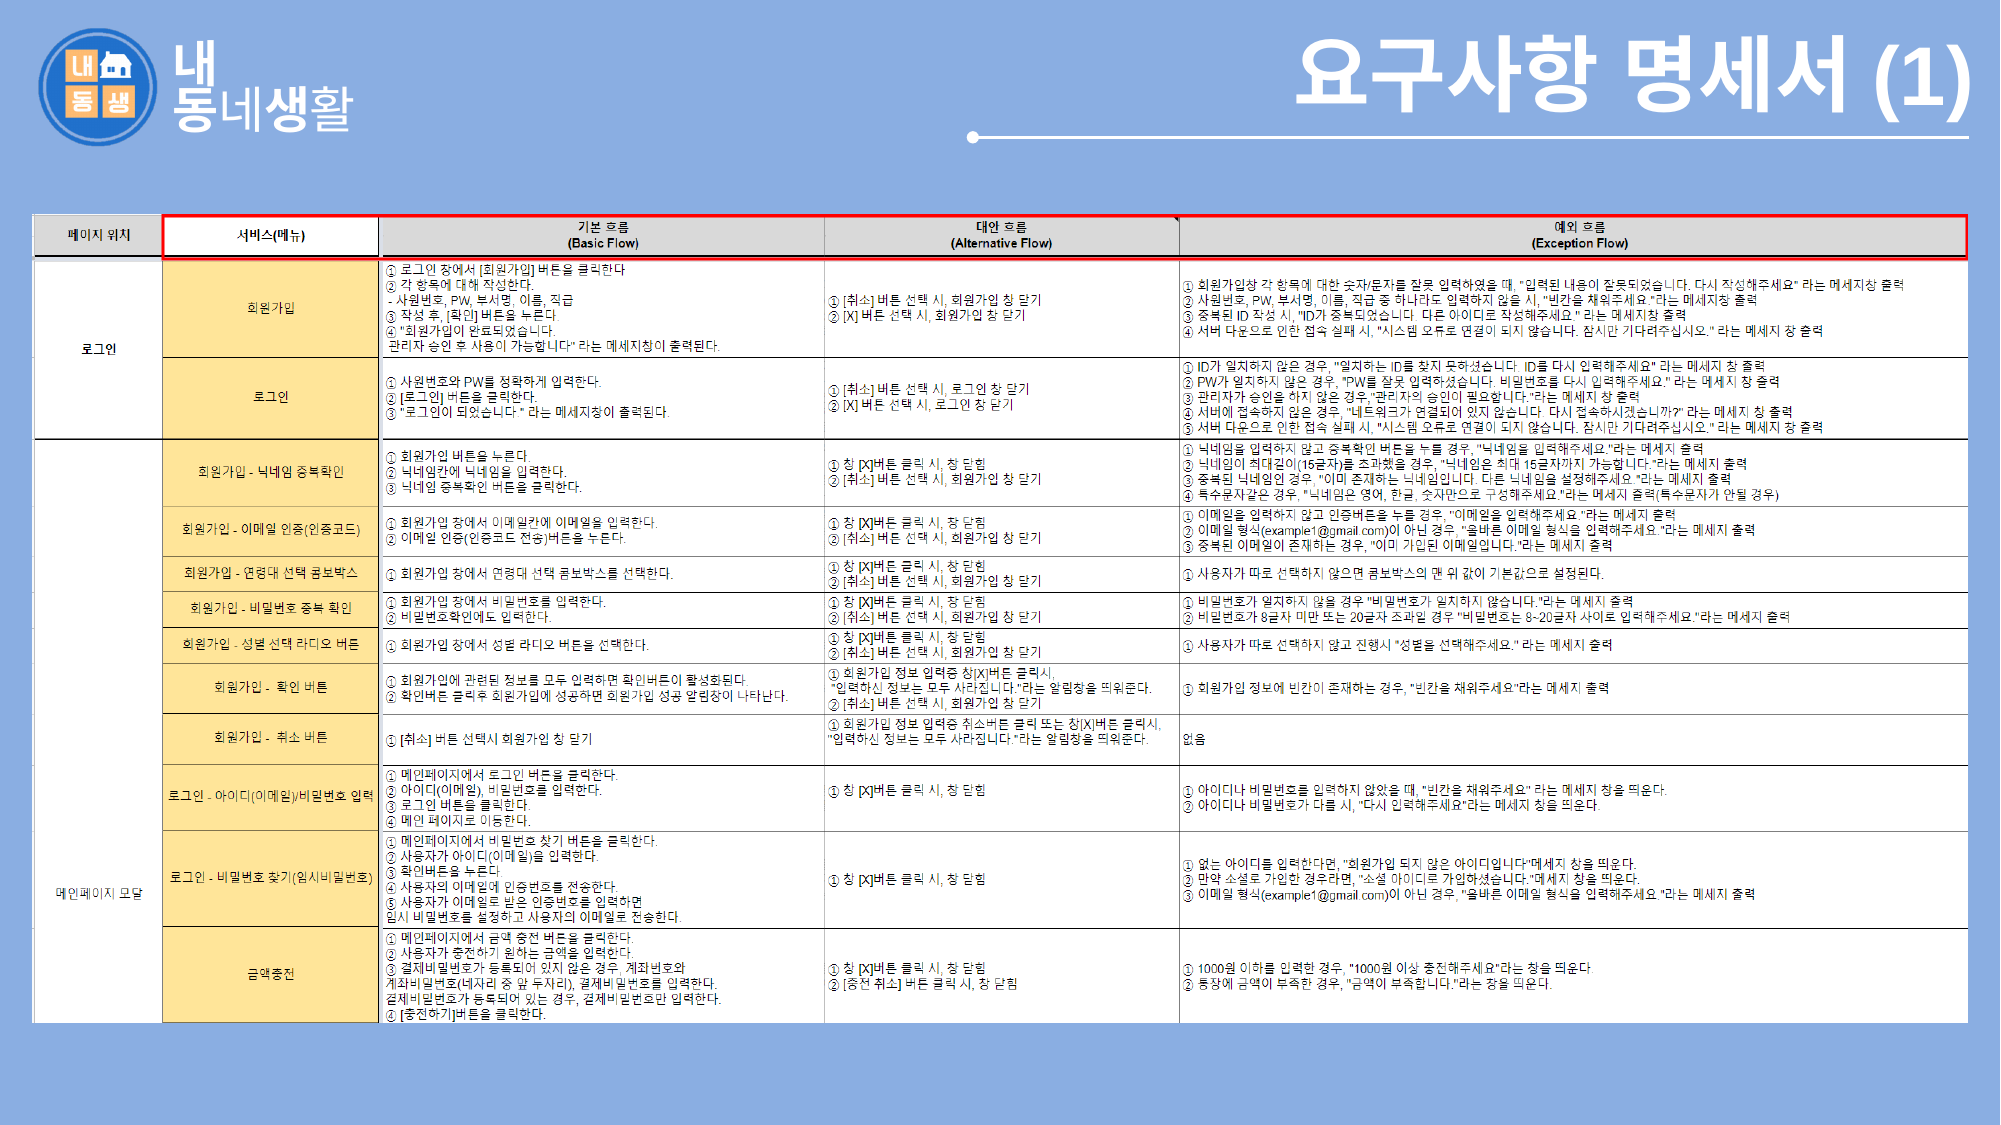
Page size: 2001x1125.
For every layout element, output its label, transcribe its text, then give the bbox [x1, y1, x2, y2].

text_box 요구사항 명세서(1) [1074, 14, 1989, 130]
picture [32, 214, 1968, 1023]
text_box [20, 10, 491, 164]
